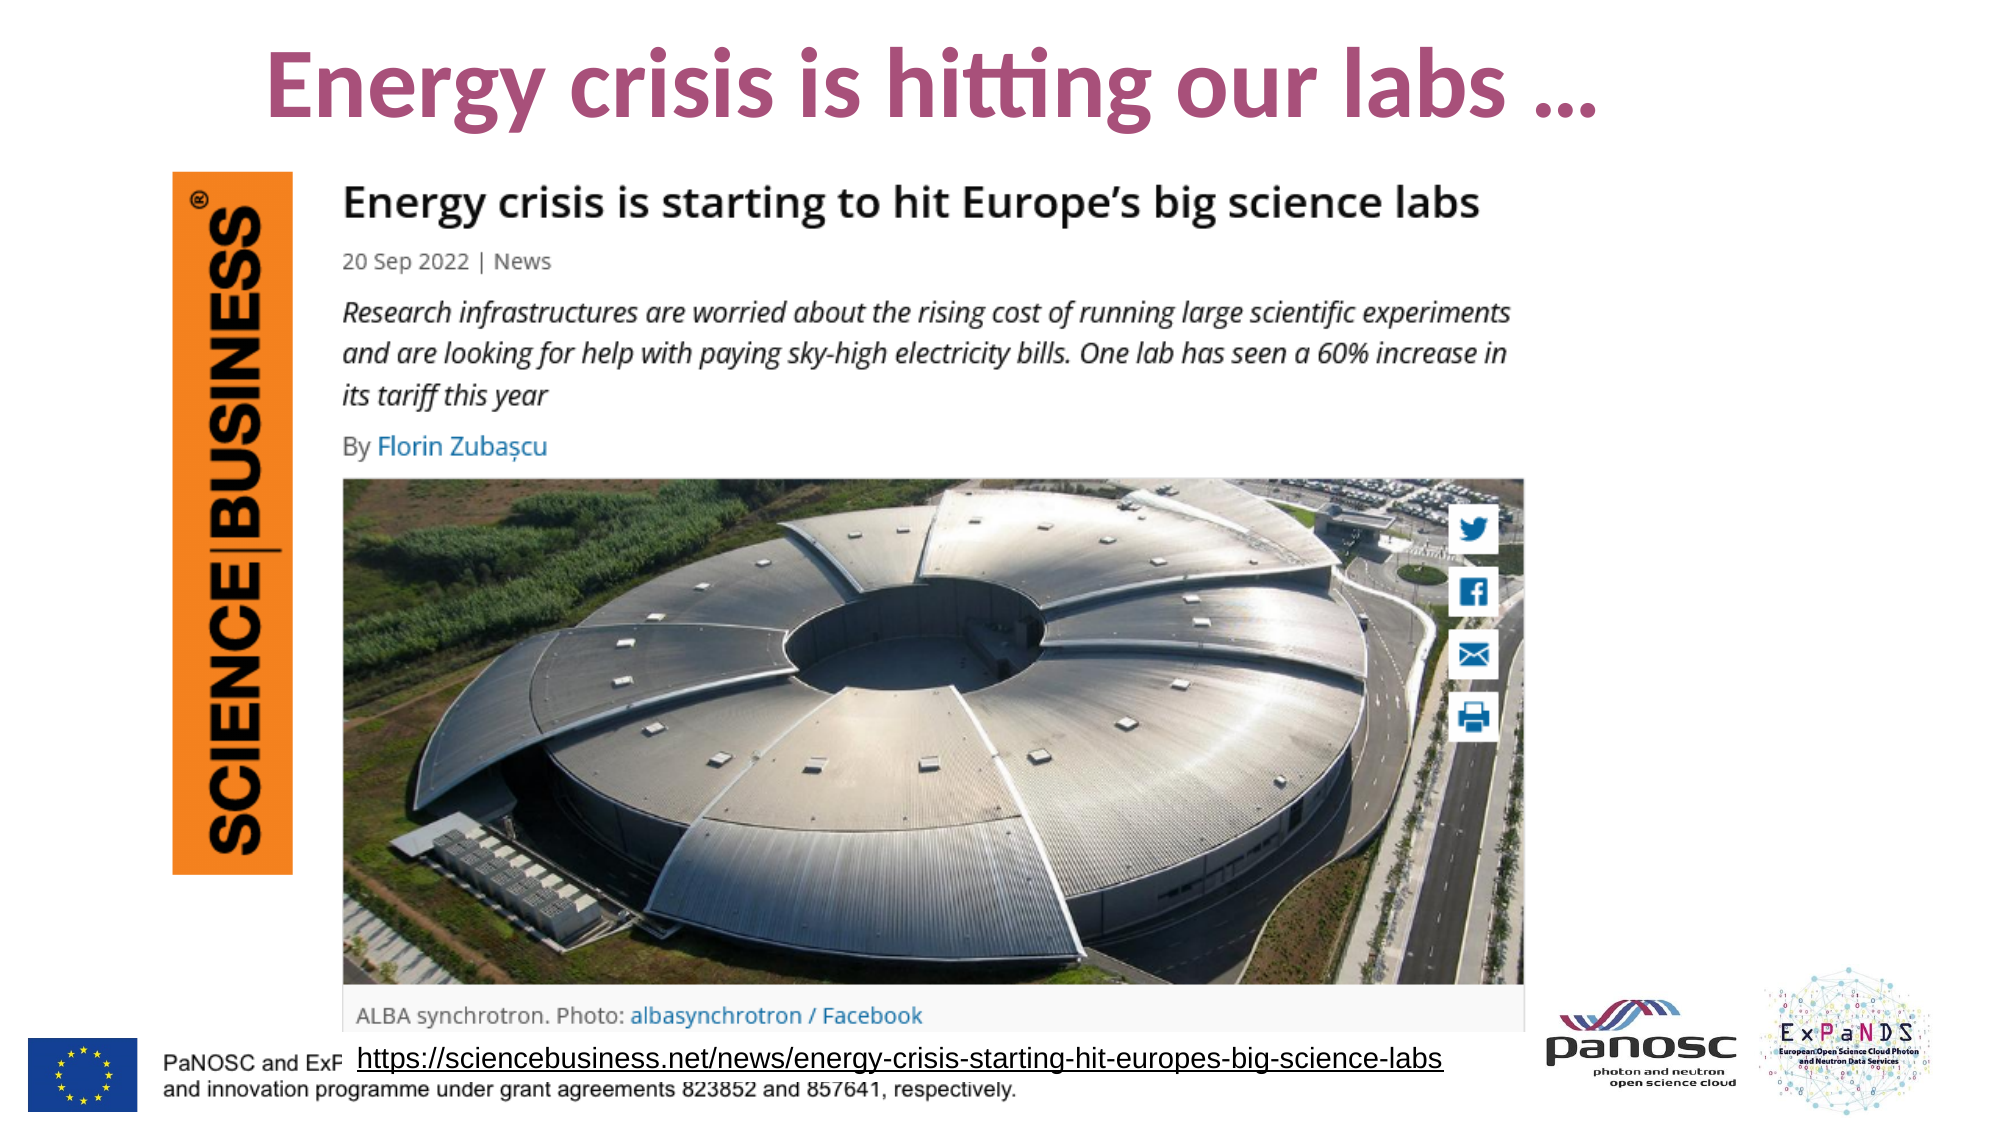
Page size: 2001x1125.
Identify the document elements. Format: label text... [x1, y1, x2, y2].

text_box https://sciencebusiness.net/news/energy-crisis-starting-hit-europes-big-science-labs [342, 1056, 1527, 1082]
title Energy crisis is hitting our labs … [54, 29, 1814, 125]
picture [27, 1038, 138, 1112]
picture [0, 171, 1527, 1113]
picture [1531, 964, 1959, 1118]
